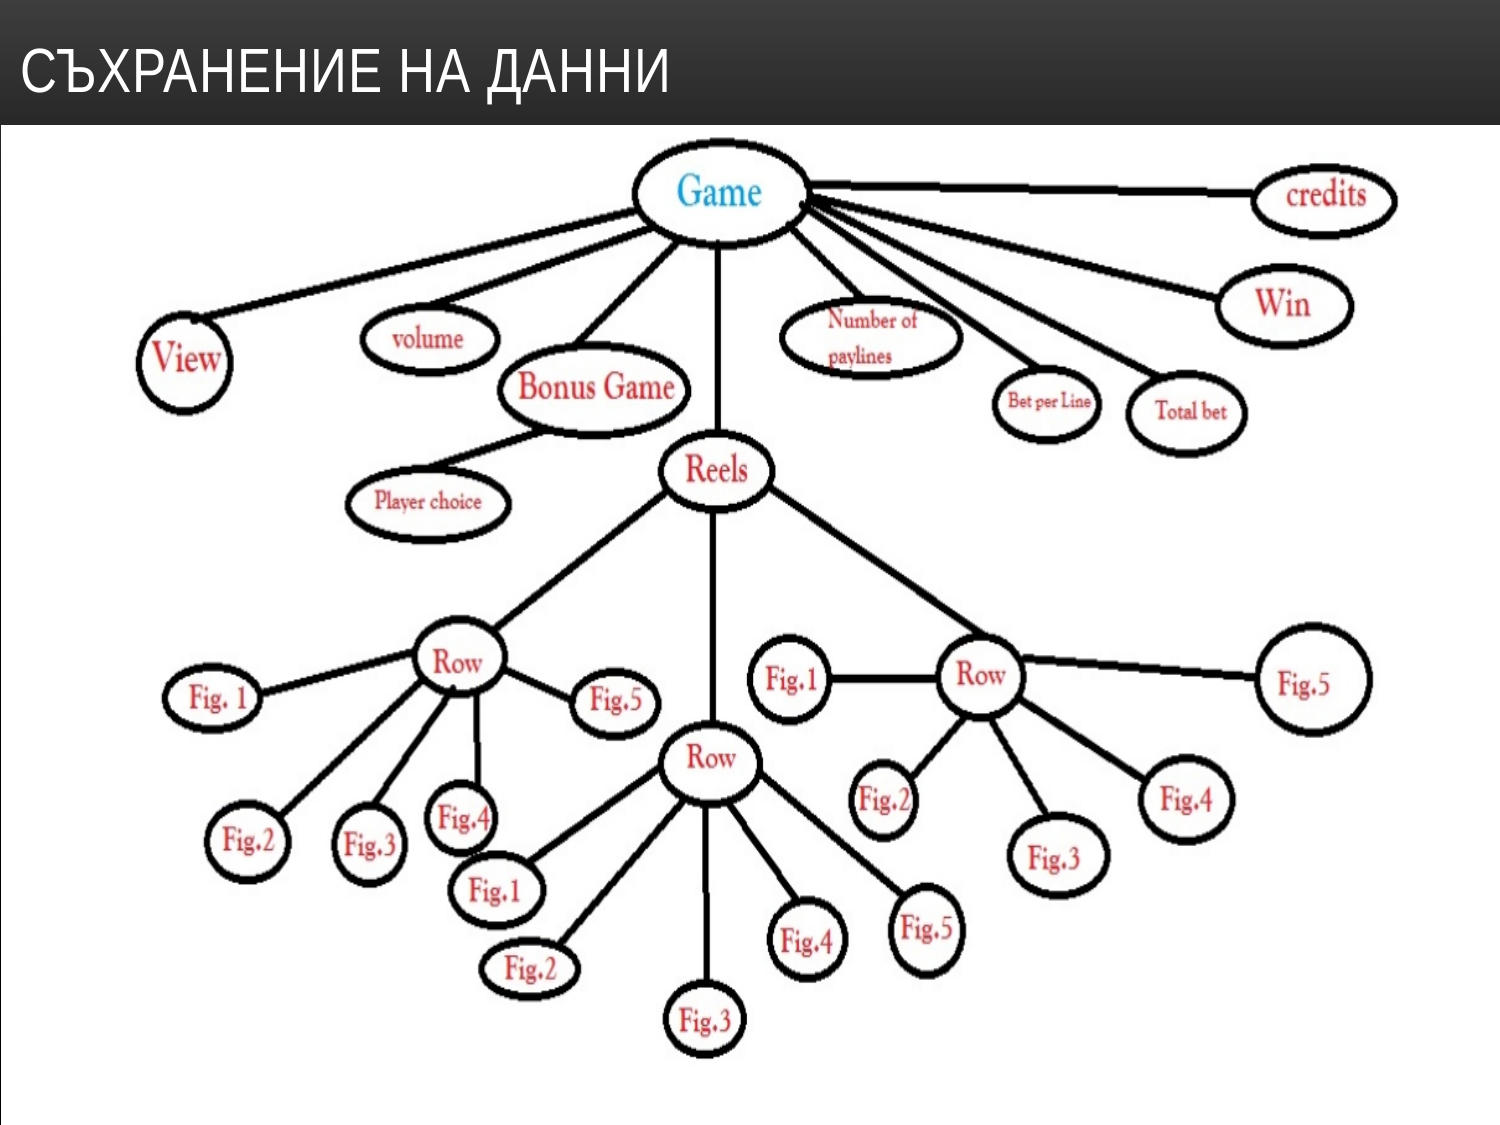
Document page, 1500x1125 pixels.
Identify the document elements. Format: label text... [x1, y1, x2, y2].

title Съхранение на данни [5, 0, 1306, 113]
picture [0, 0, 1500, 1125]
